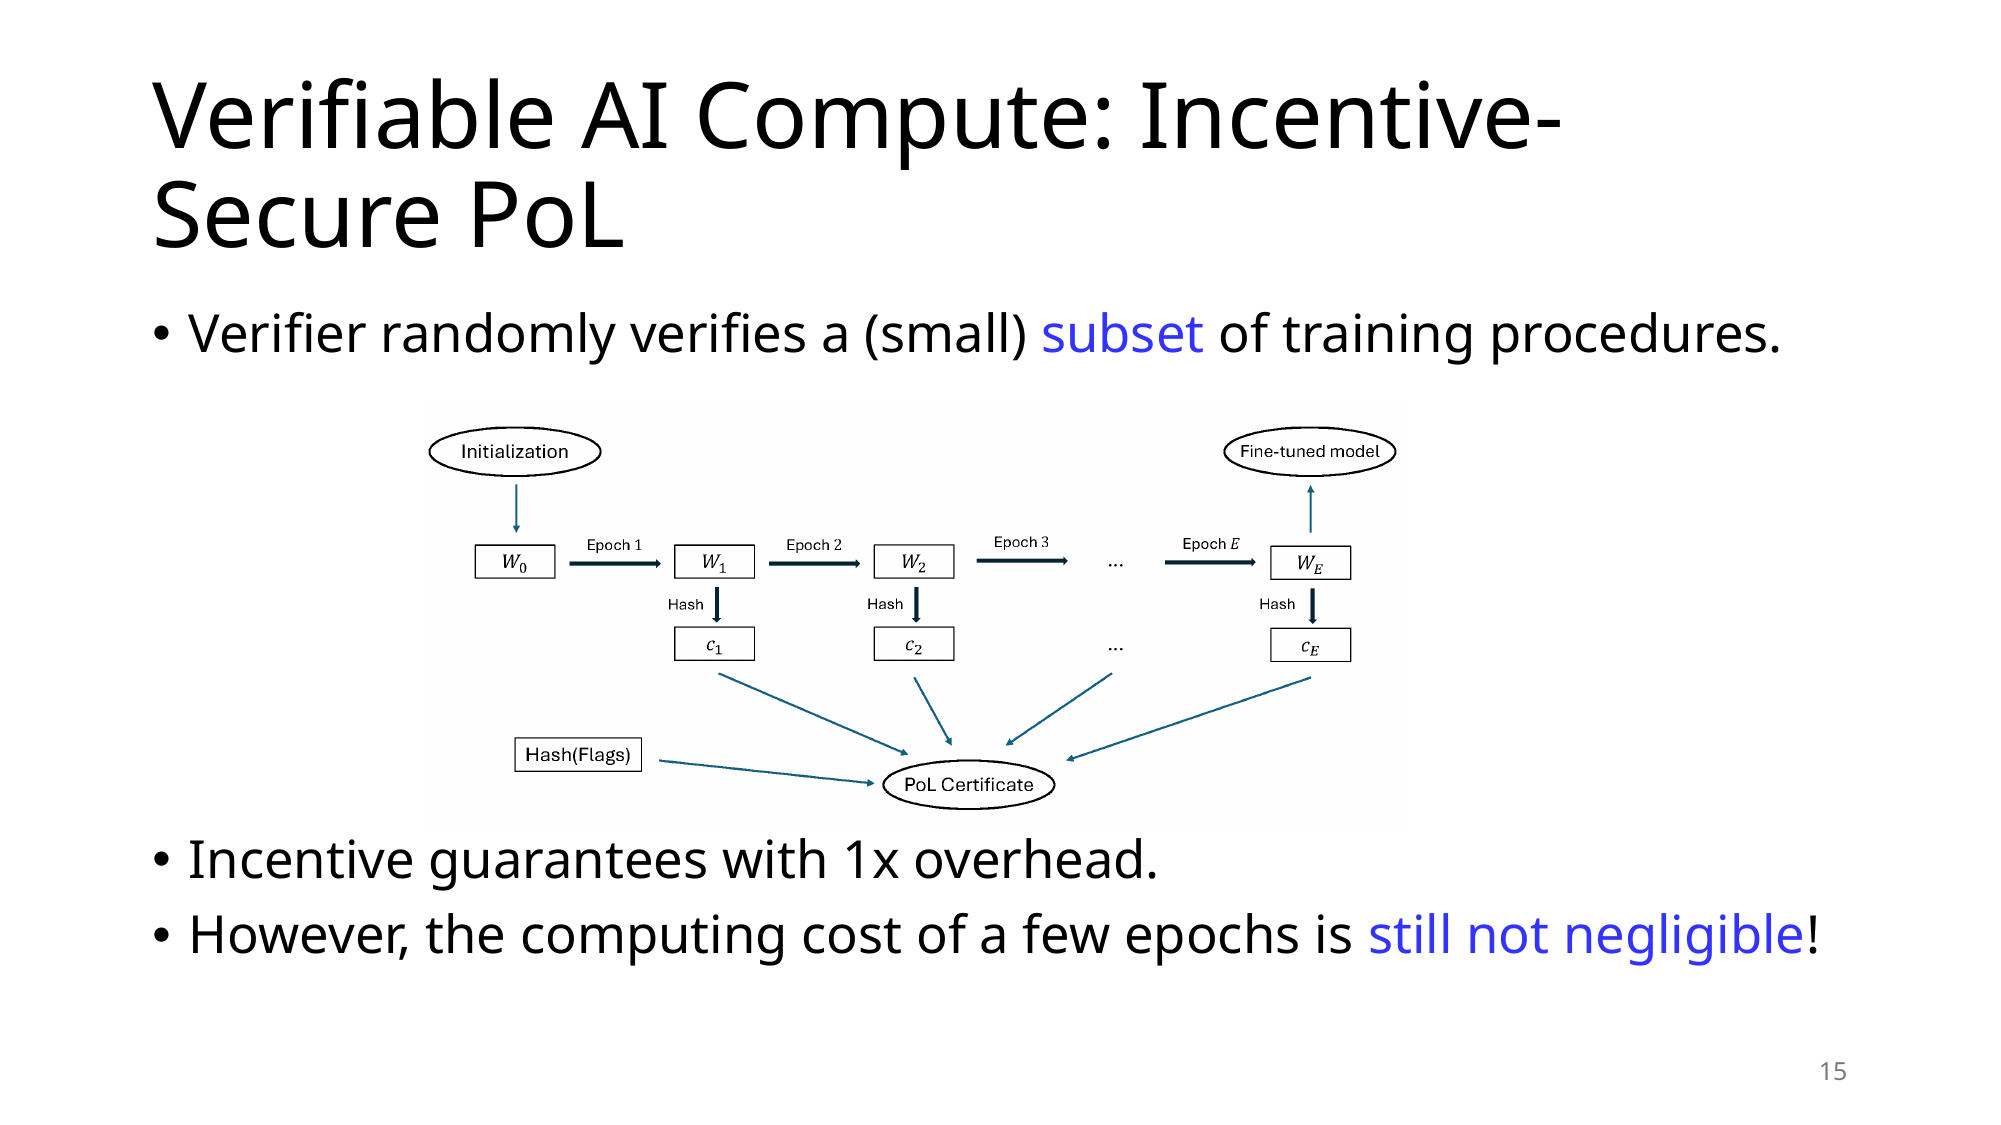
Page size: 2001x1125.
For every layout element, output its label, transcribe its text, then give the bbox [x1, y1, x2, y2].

picture [419, 396, 1413, 831]
title Verifiable AI Compute: Incentive-Secure PoL [137, 59, 1863, 278]
slide_number 15 [1412, 1042, 1863, 1103]
